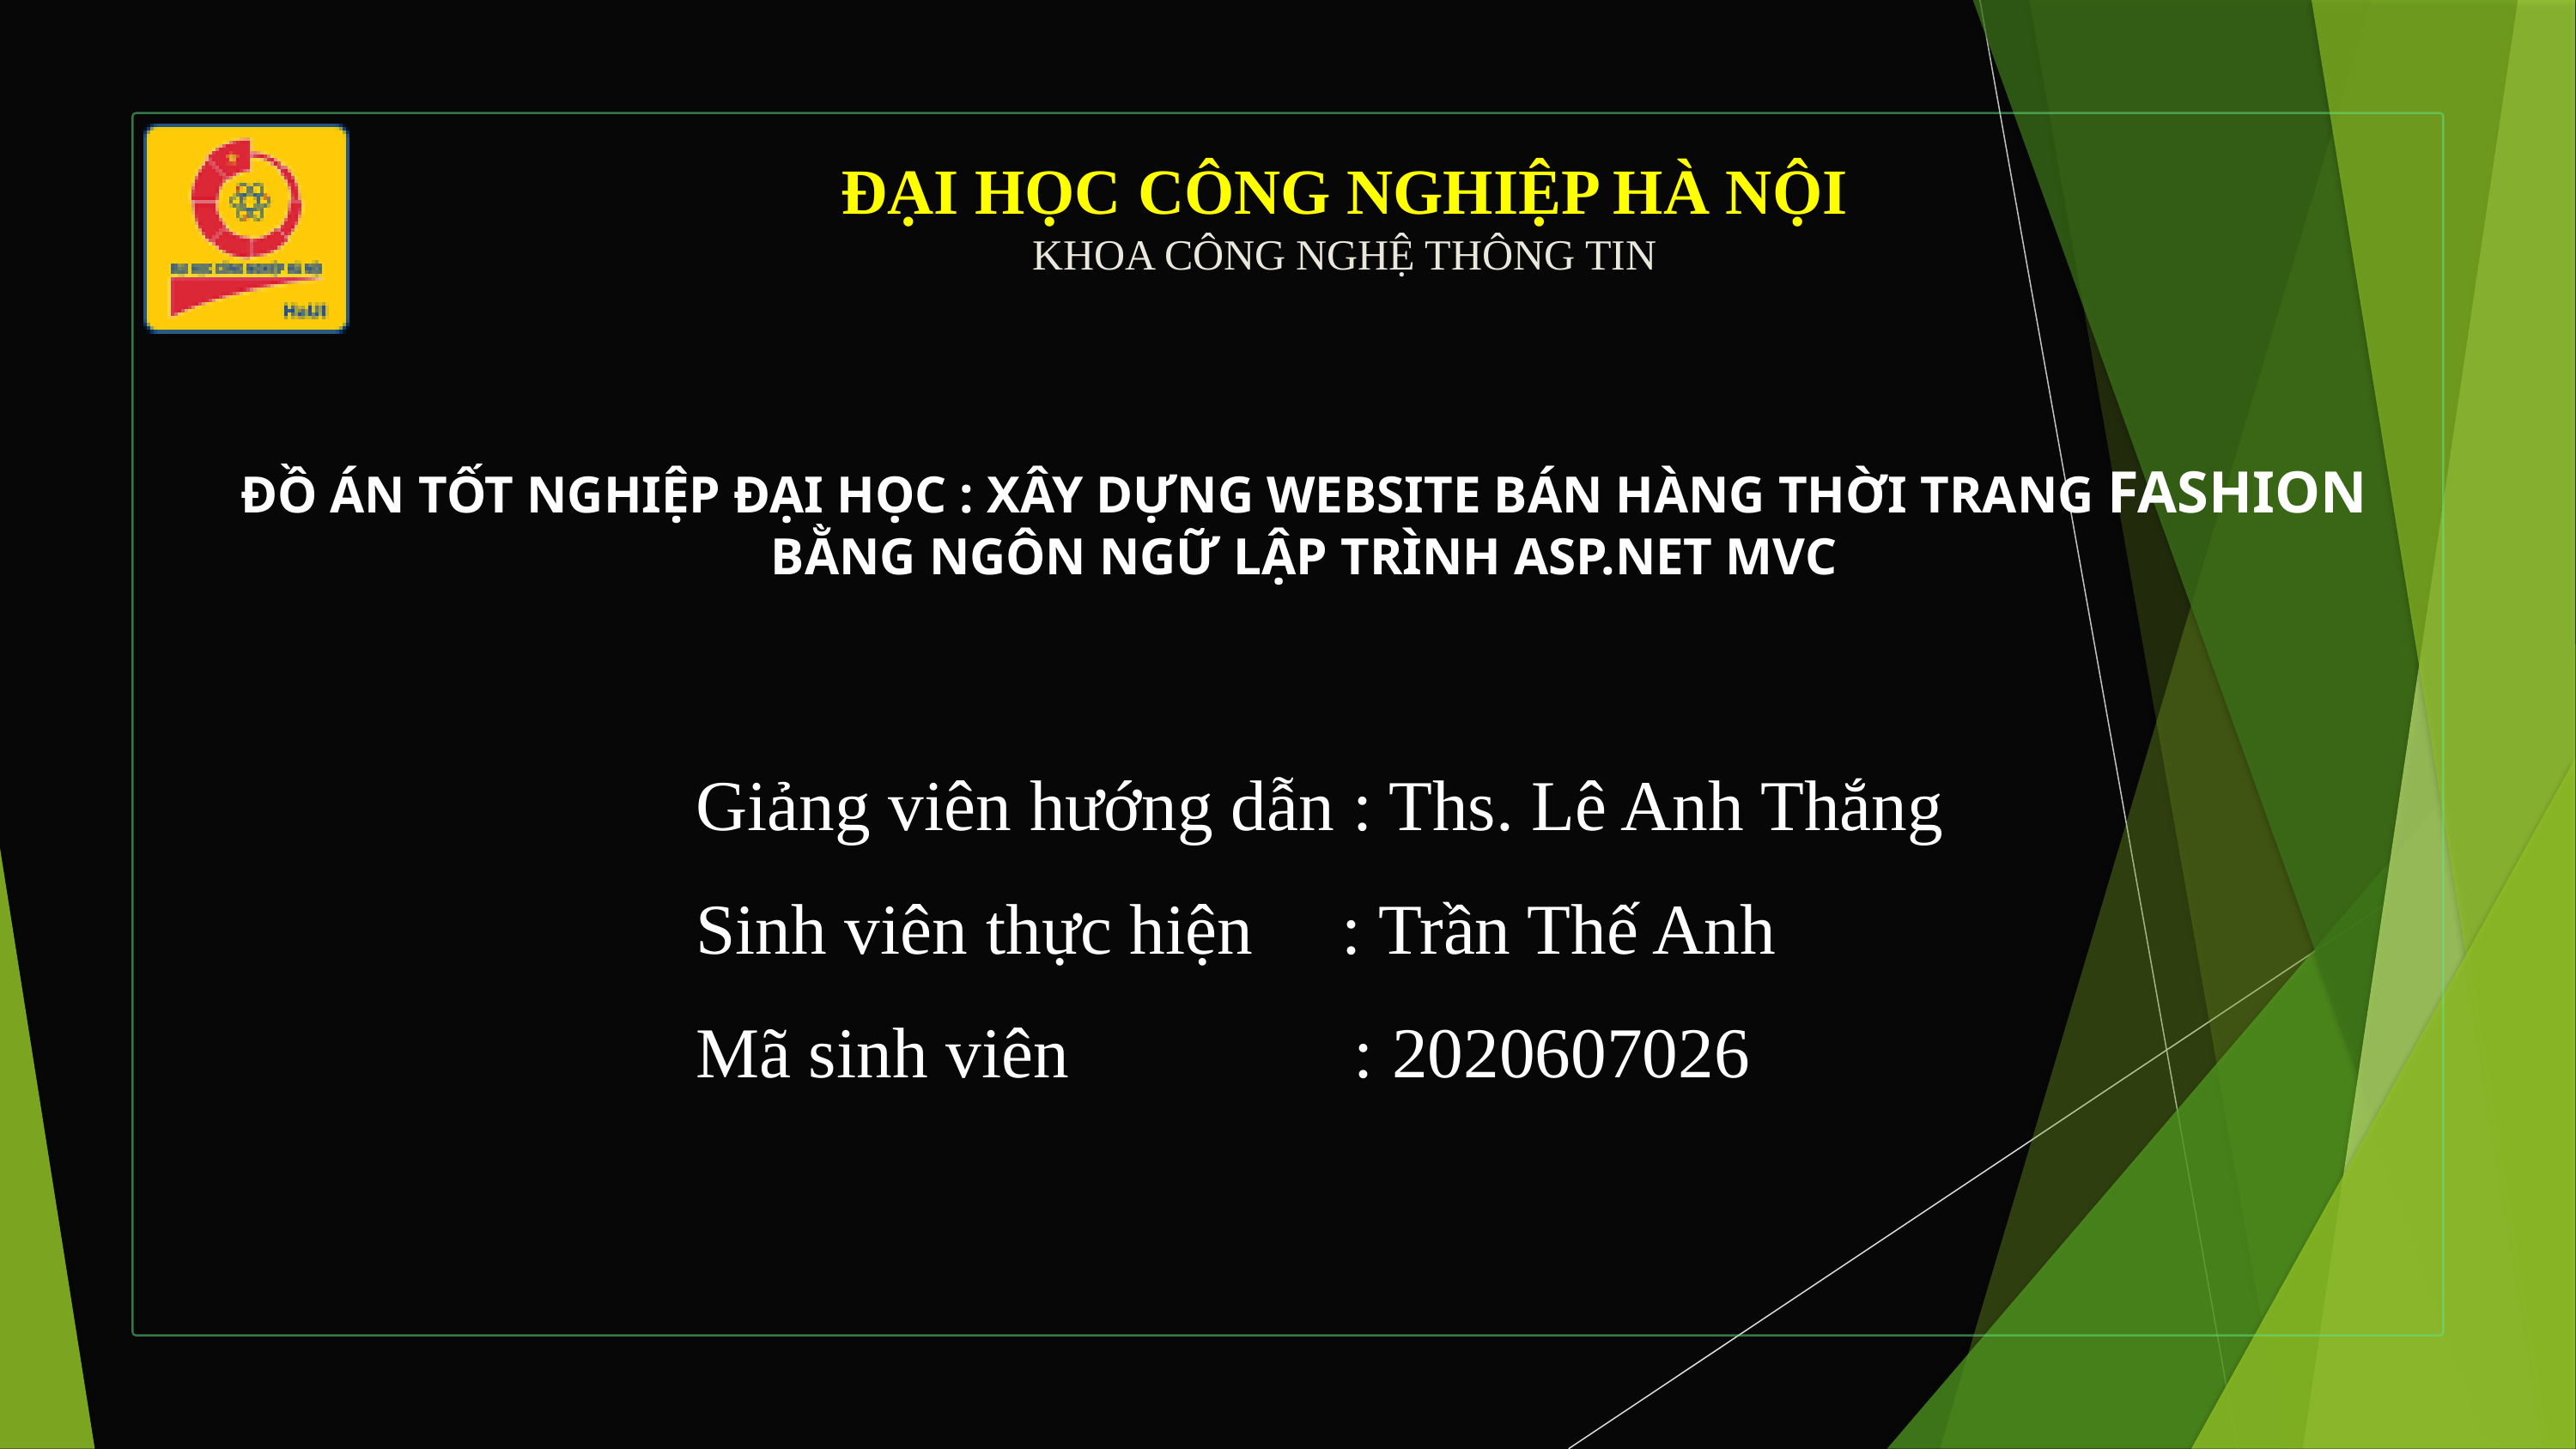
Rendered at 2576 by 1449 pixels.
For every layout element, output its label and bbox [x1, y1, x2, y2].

picture [143, 124, 349, 335]
text_box [214, 149, 2394, 587]
text_box [131, 111, 2445, 1337]
